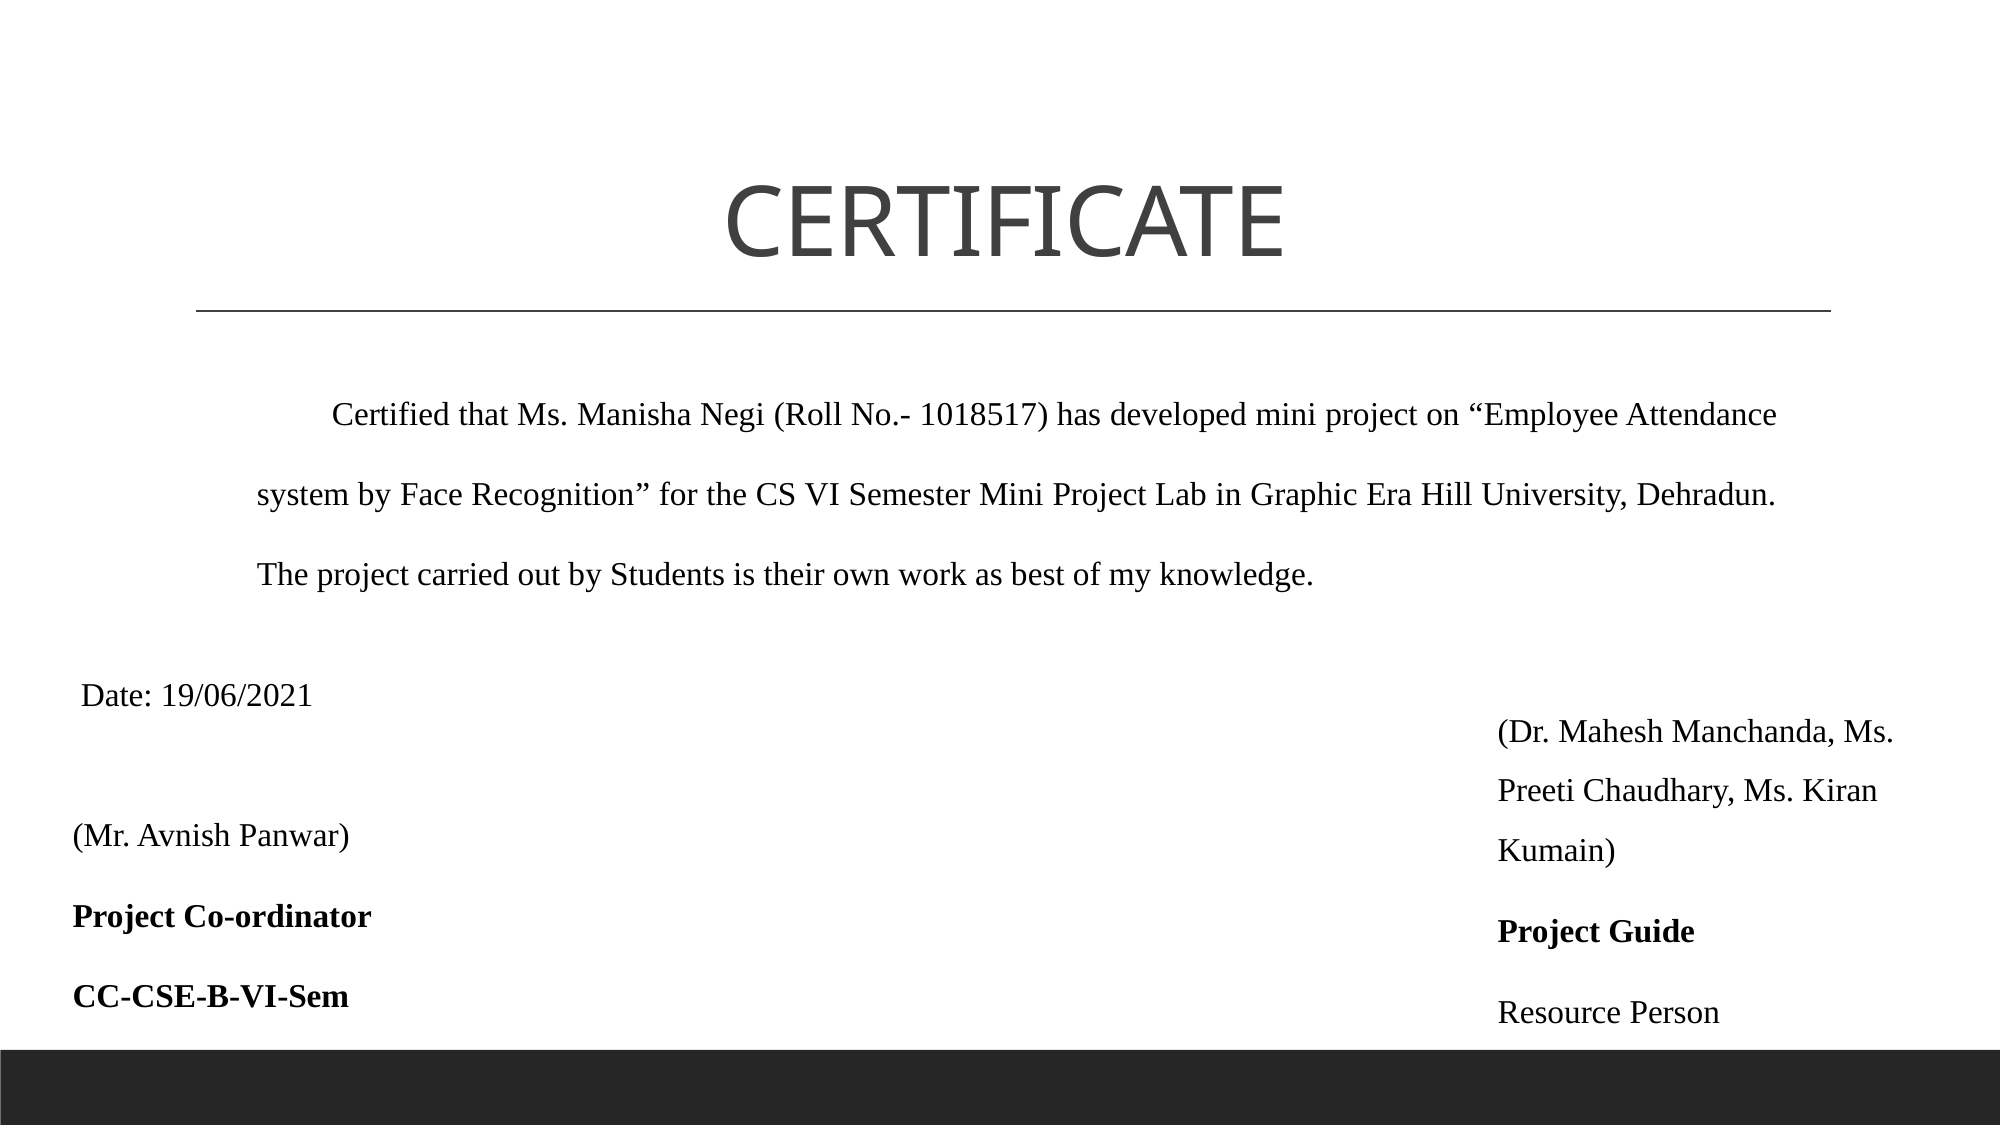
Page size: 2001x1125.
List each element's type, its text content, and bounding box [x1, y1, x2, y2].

text_box Certified that Ms. Manisha Negi (Roll No.- 1018517) has developed mini project on “Employee Attendance system by Face Recognition” for the CS VI Semester Mini Project Lab in Graphic Era Hill University, Dehradun. The project carried out by Students is their own work as best of my knowledge. [204, 345, 1830, 822]
title CERTIFICATE [180, 47, 1830, 285]
text_box (Dr. Mahesh Manchanda, Ms. Preeti Chaudhary, Ms. Kiran Kumain) Project Guide Resource Person [1482, 681, 1977, 1038]
text_box Date: 19/06/2021 (Mr. Avnish Panwar) Project Co-ordinator CC-CSE-B-VI-Sem [57, 645, 629, 1022]
